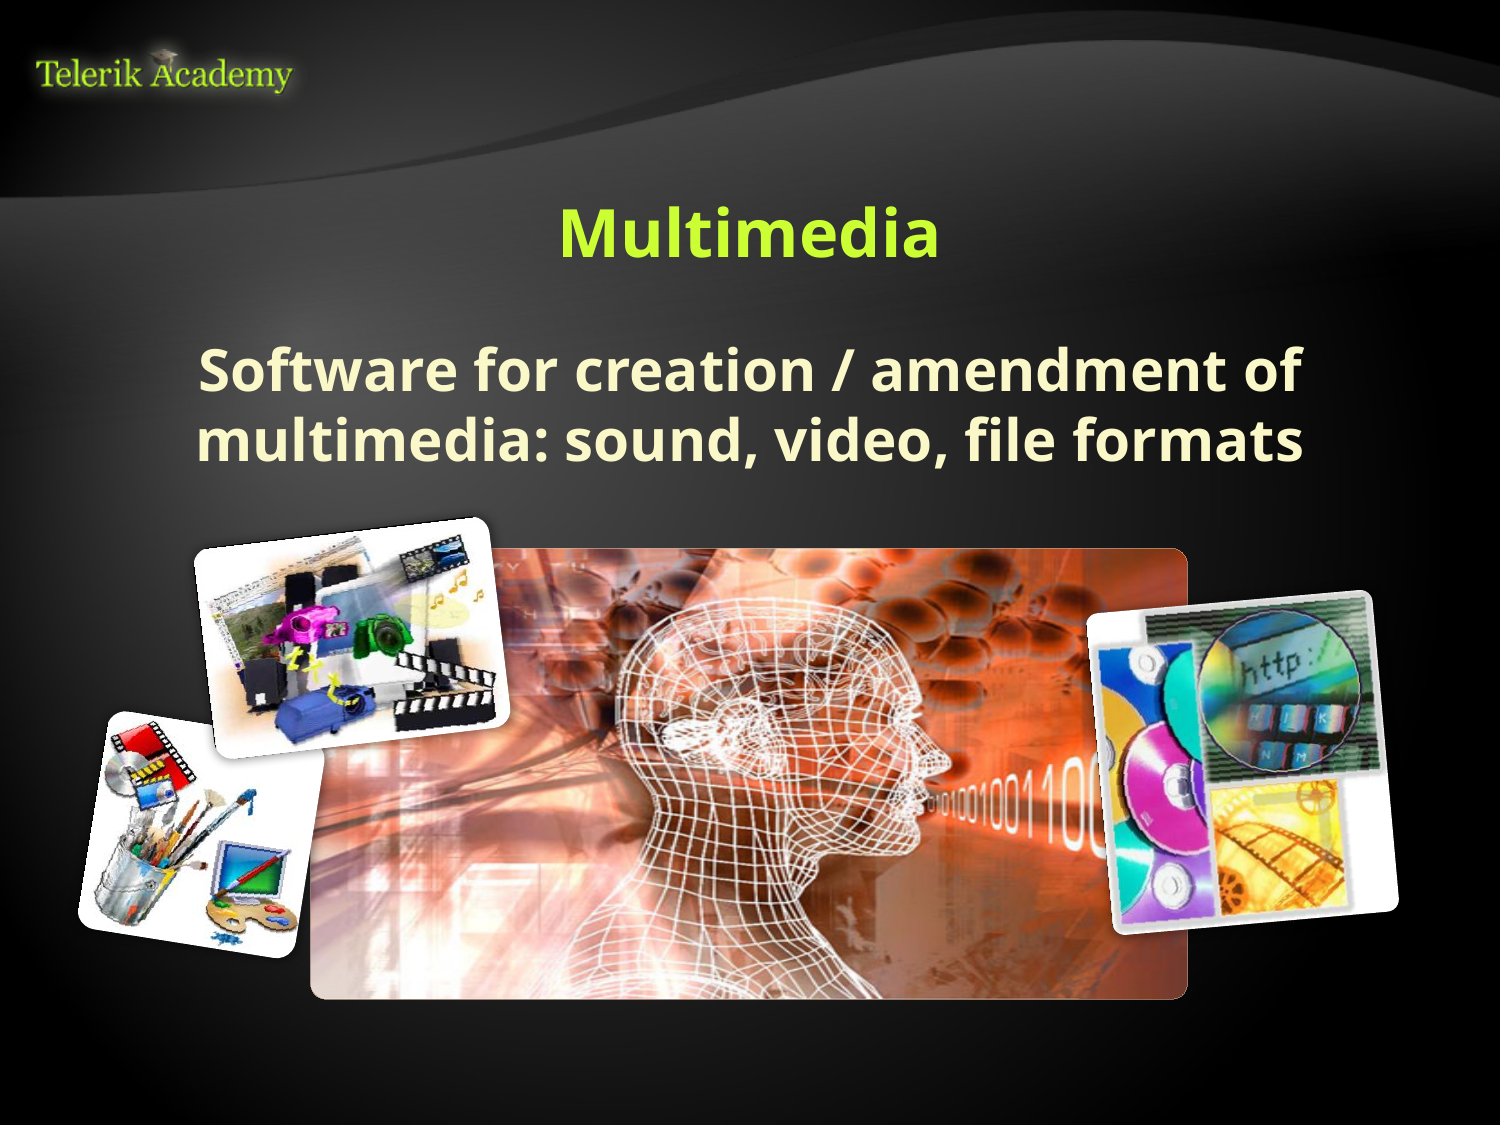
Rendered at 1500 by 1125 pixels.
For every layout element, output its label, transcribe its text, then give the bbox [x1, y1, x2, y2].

title Multimedia [99, 174, 1400, 288]
picture [0, 0, 1500, 1125]
subtitle Software for creation / amendment of multimedia: sound, video, file formats [99, 324, 1400, 482]
